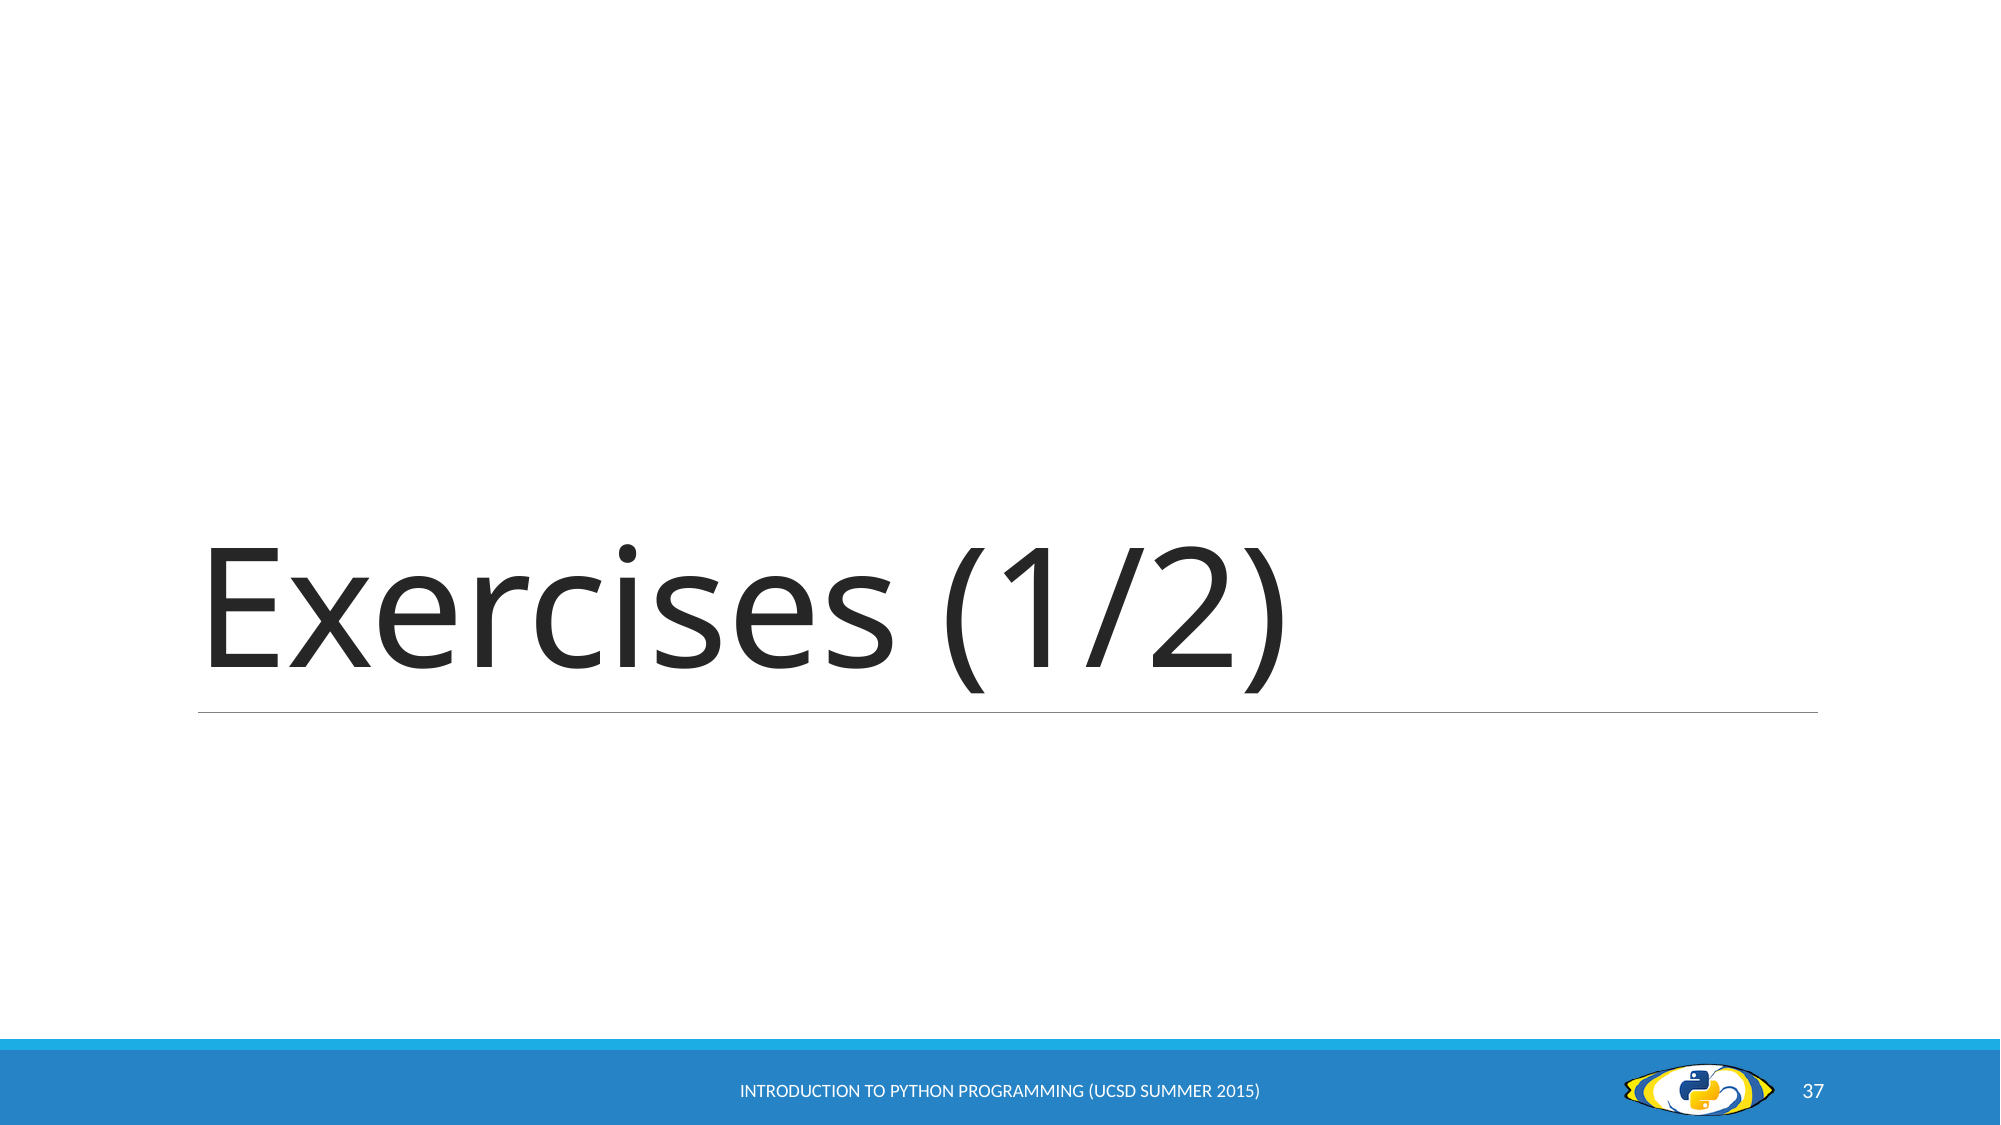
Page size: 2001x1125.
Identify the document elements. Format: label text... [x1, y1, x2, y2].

slide_number 37 [1624, 1059, 1840, 1120]
title Exercises (1/2) [180, 124, 1830, 710]
footer Introduction to Python Programming (UCSD Summer 2015) [604, 1059, 1396, 1120]
